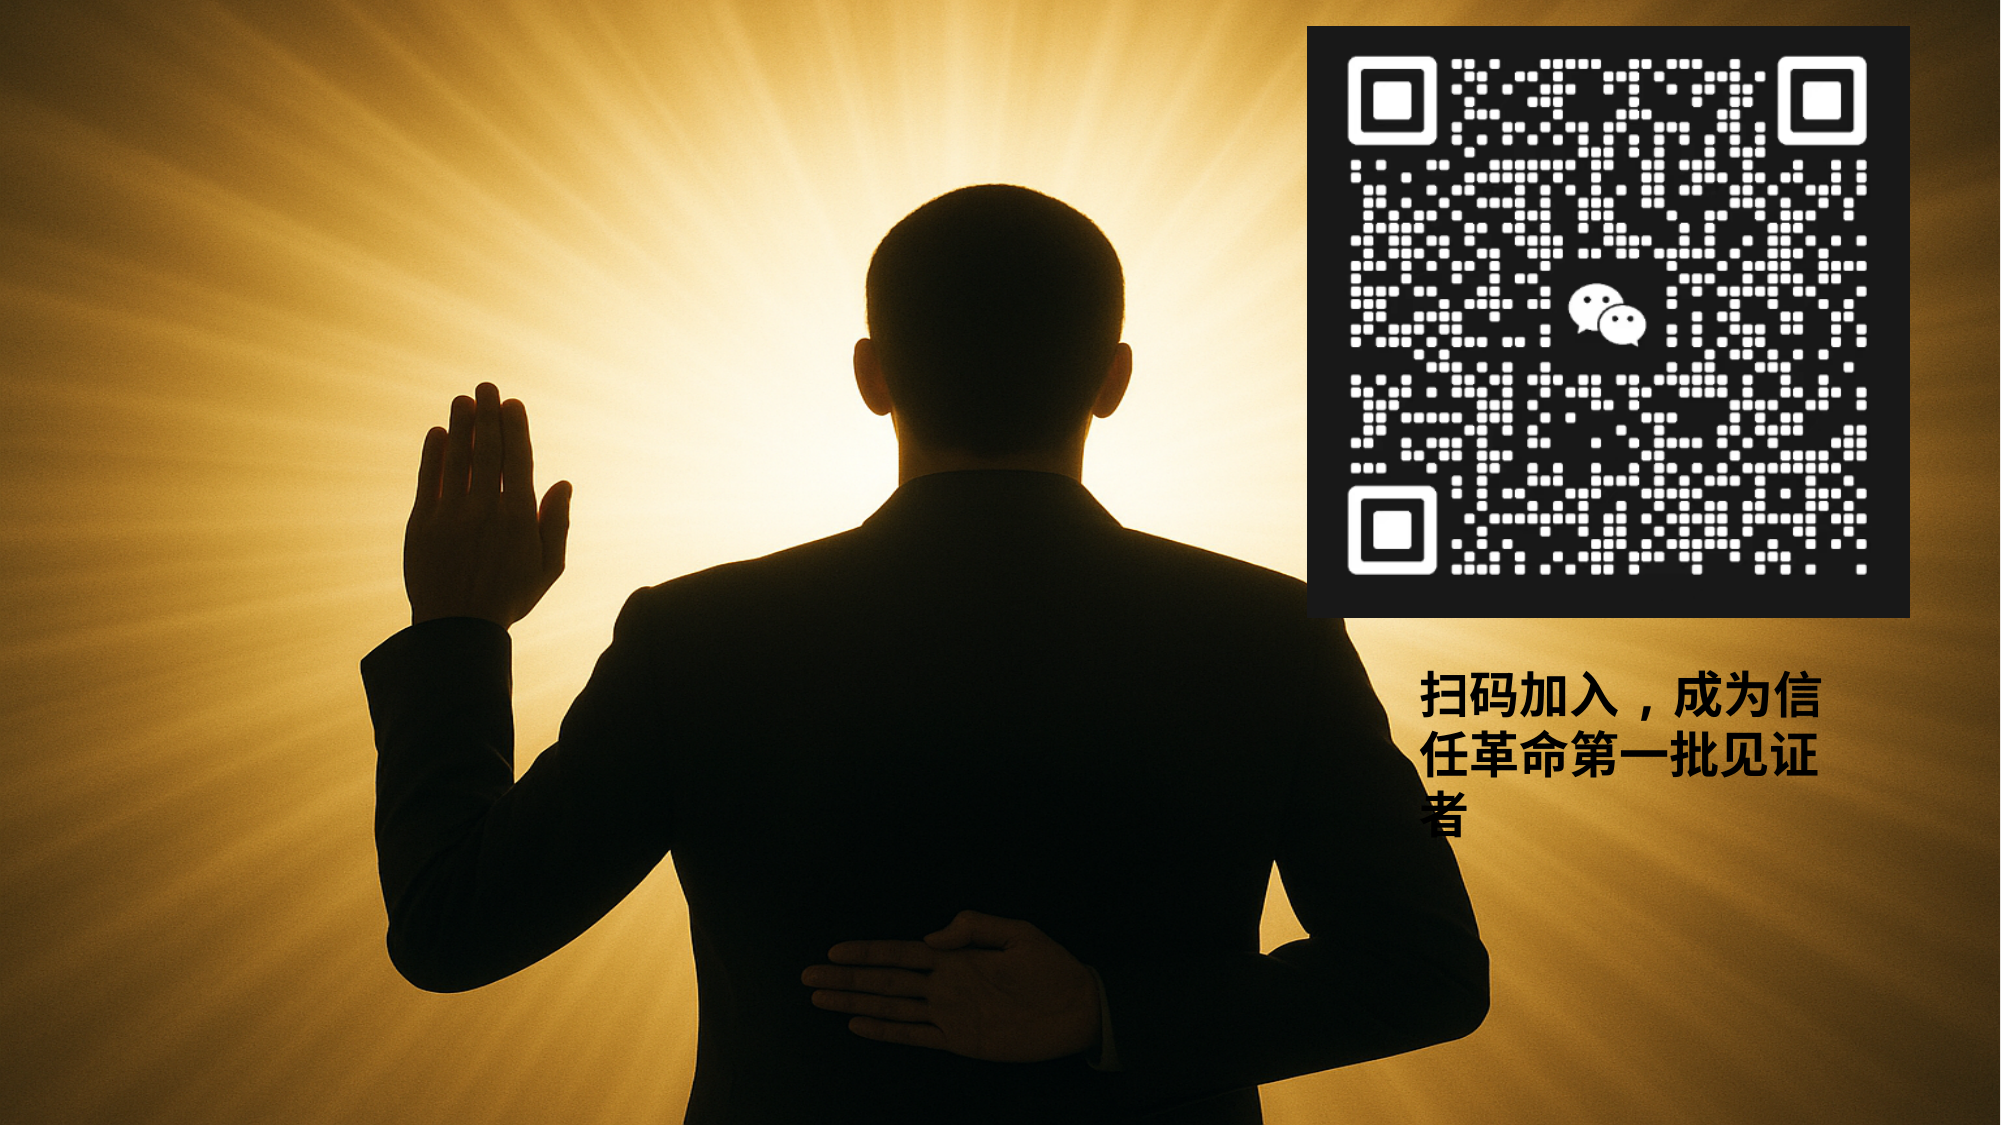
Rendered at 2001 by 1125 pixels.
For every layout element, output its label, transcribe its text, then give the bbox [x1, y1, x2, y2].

text_box 扫码加入,成为信任革命第一批见证者 [1404, 656, 1869, 851]
picture [0, 0, 2001, 1125]
